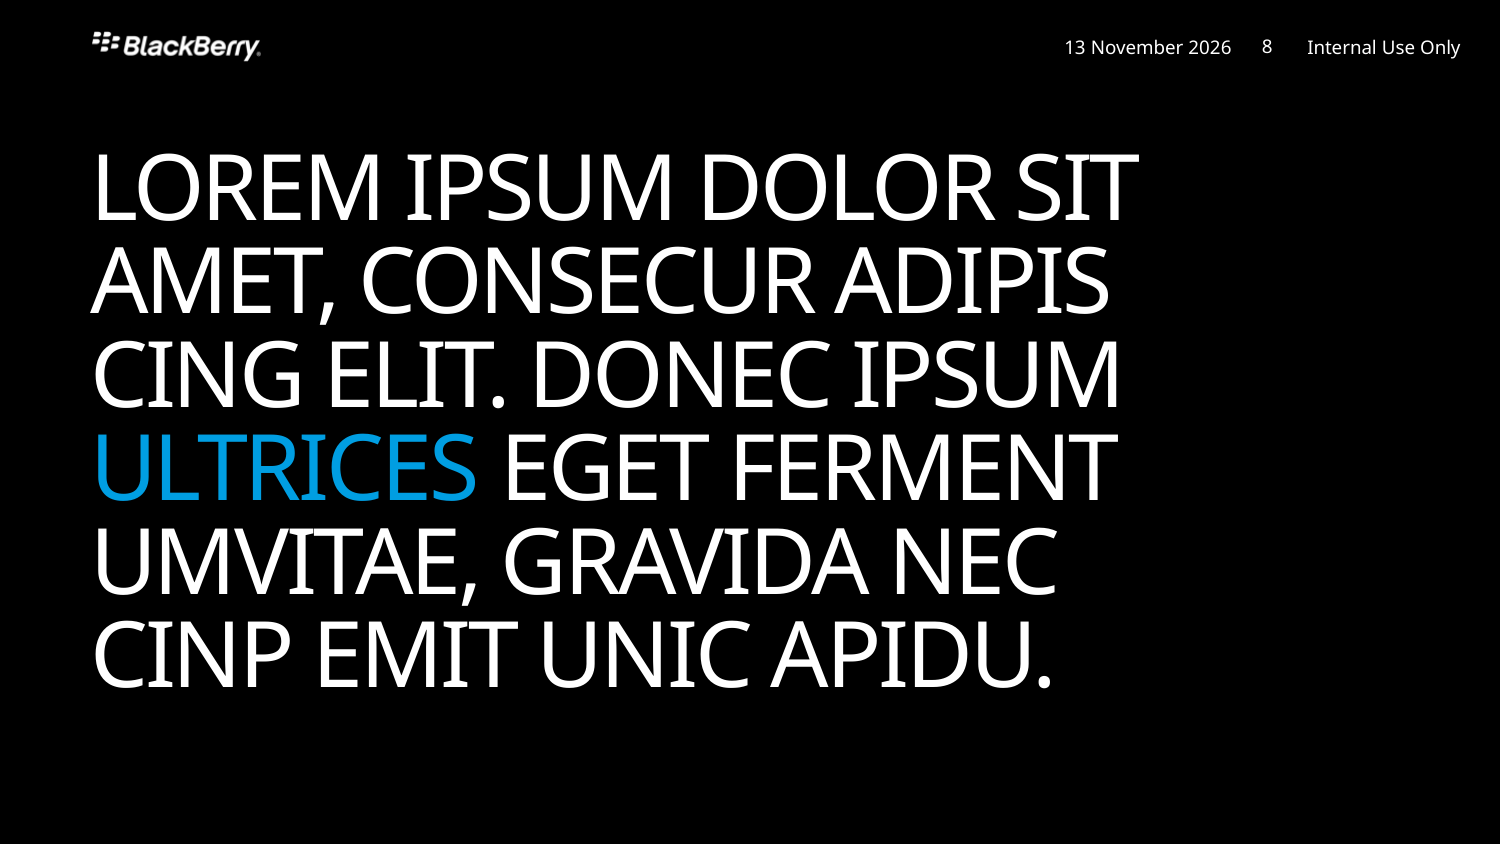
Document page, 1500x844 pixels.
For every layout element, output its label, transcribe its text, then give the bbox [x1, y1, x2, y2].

text_box LOREM IPSUM DOLOR SIT AMET, CONSECUR ADIPIS CING ELIT. DONEC IPSUM ULTRICES EGET FERMENT UMVITAE, GRAVIDA NEC CINP EMIT UNIC APIDU. [75, 74, 1451, 779]
picture [87, 29, 266, 64]
